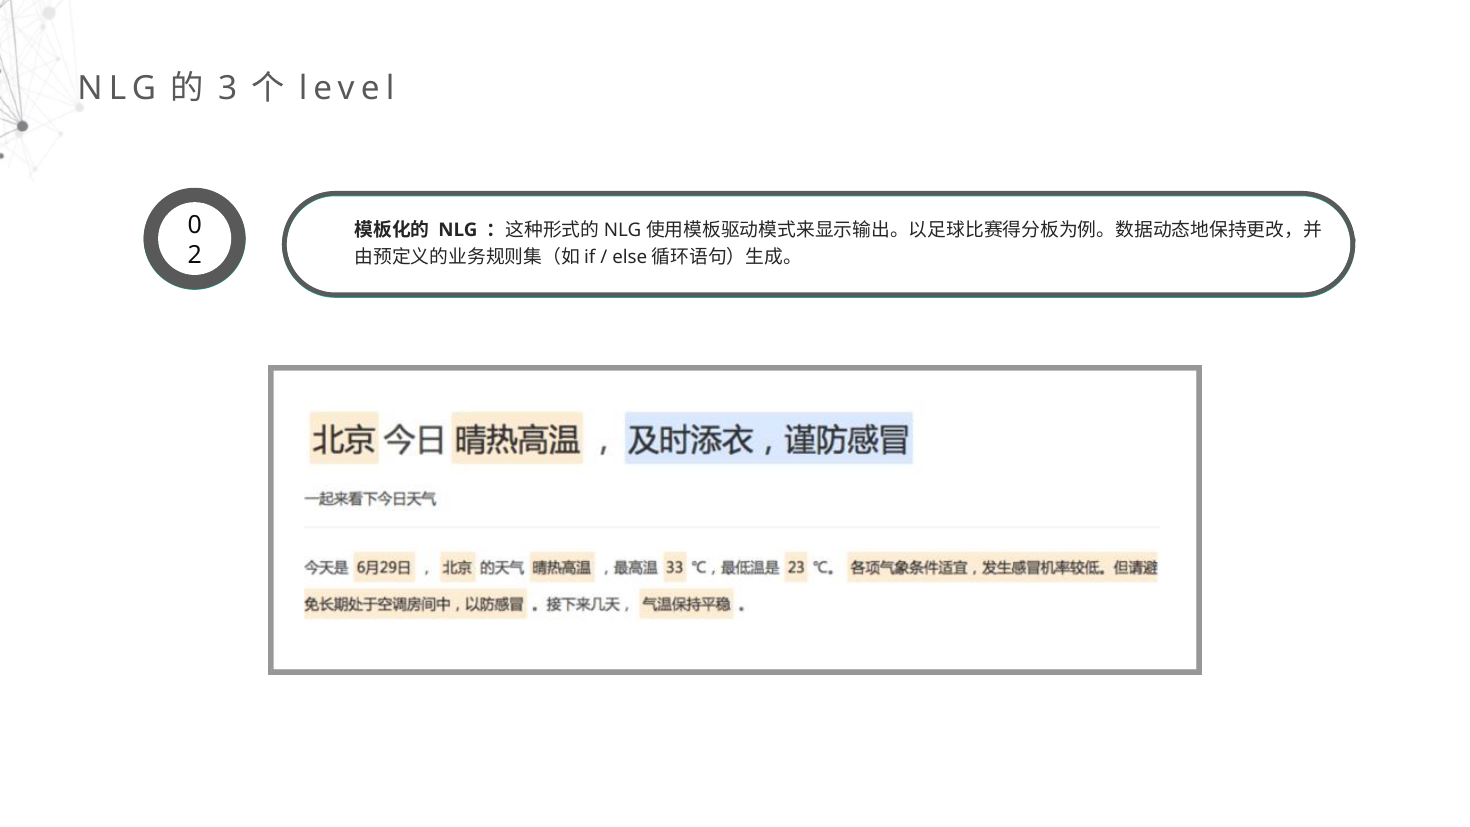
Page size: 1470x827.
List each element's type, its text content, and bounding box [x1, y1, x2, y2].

picture [0, 0, 682, 314]
text_box 模板化的 NLG ：这种形式的NLG使用模板驱动模式来显示输出。以足球比赛得分板为例。数据动态地保持更改，并由预定义的业务规则集（如if / else循环语句）生成。 [343, 208, 1333, 274]
text_box NLG的3个level [62, 75, 410, 114]
text_box [283, 192, 1354, 296]
picture [268, 365, 1202, 675]
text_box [143, 187, 246, 290]
